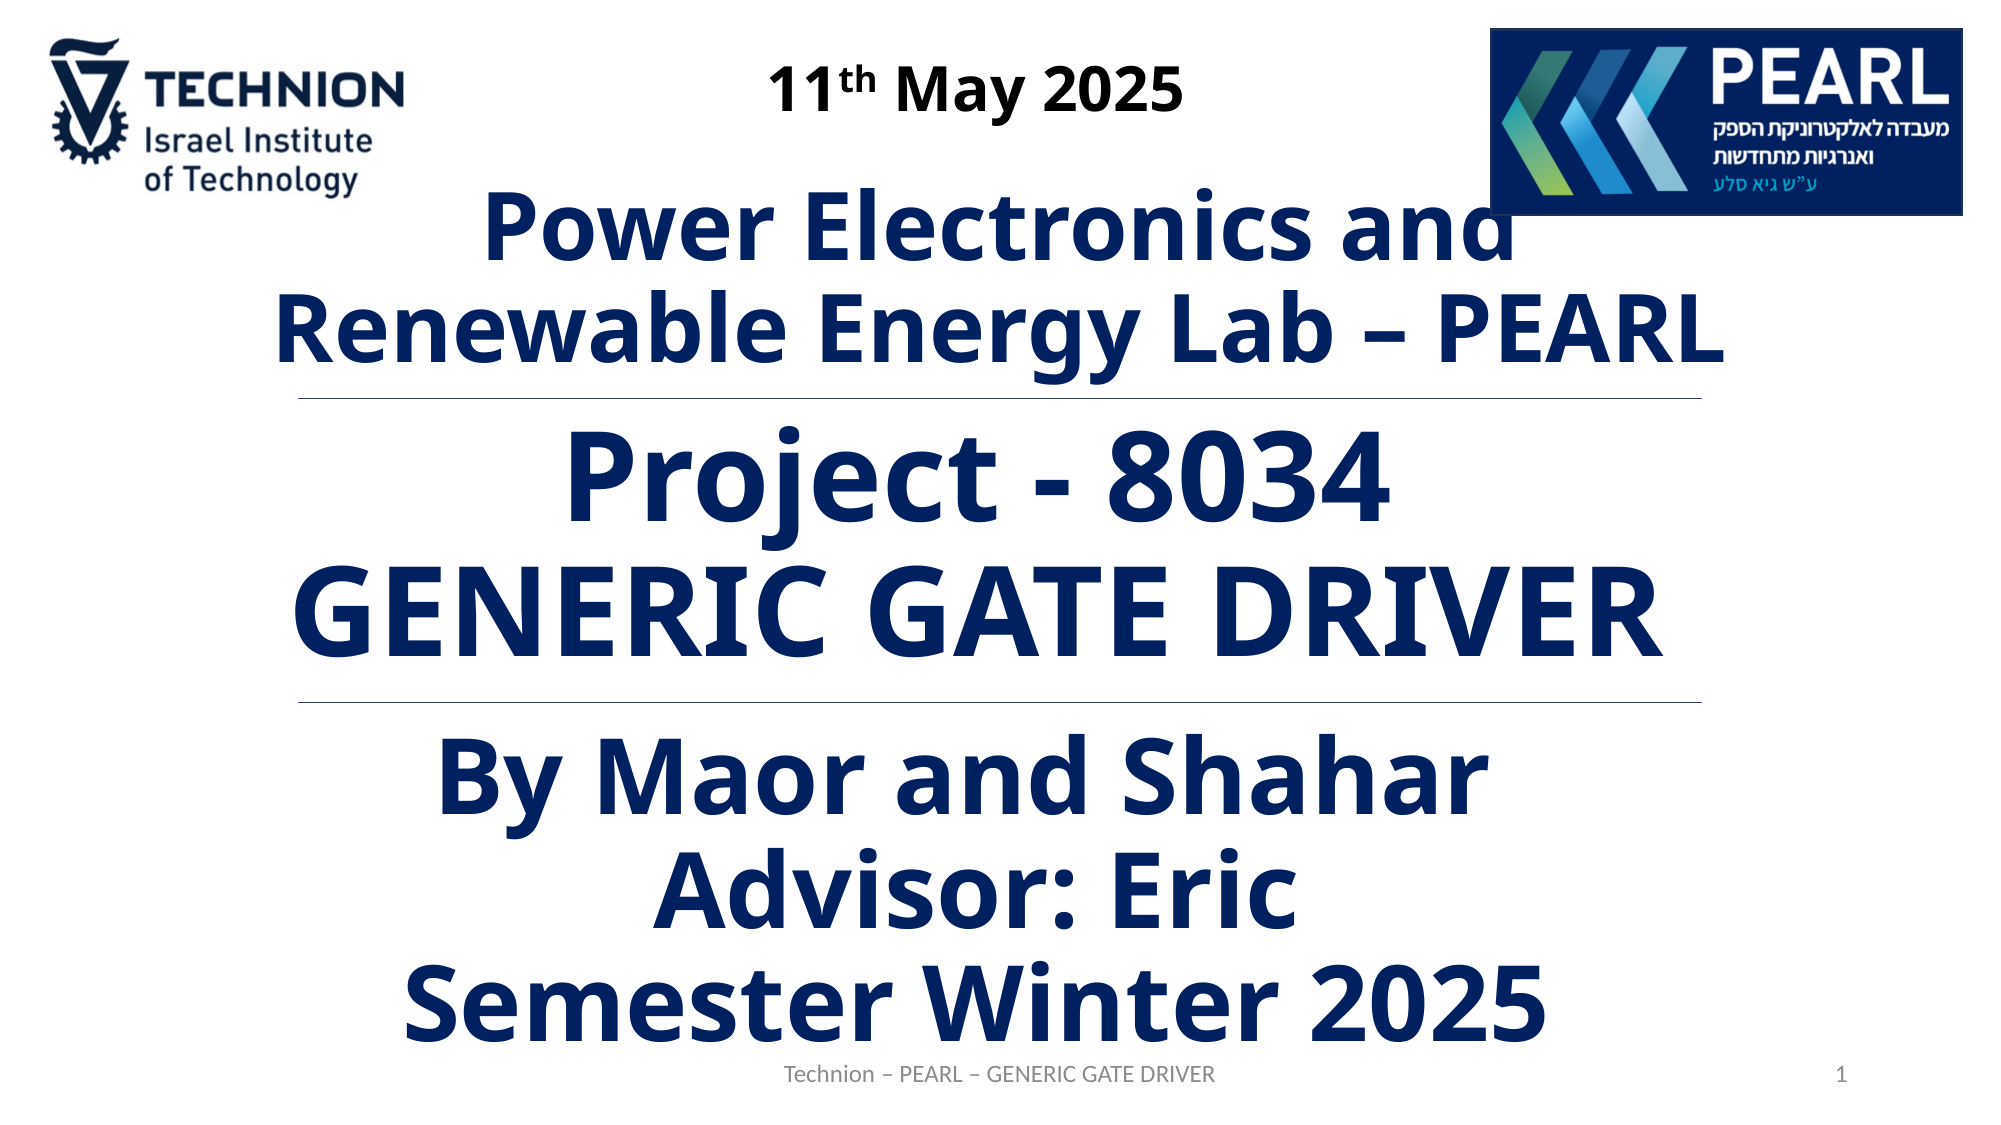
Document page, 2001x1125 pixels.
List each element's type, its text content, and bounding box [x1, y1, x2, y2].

title Project - 8034 GENERIC GATE DRIVER [226, 405, 1727, 693]
footer Technion – PEARL – GENERIC GATE DRIVER [662, 1042, 1338, 1103]
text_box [1478, 10, 1995, 220]
picture [14, 35, 439, 239]
text_box By Maor and Shahar Advisor: Eric Semester Winter 2025 [226, 716, 1727, 1075]
text_box Power Electronics and Renewable Energy Lab – PEARL [249, 170, 1750, 399]
text_box 11th May 2025 [682, 50, 1270, 135]
slide_number 1 [1412, 1042, 1863, 1103]
